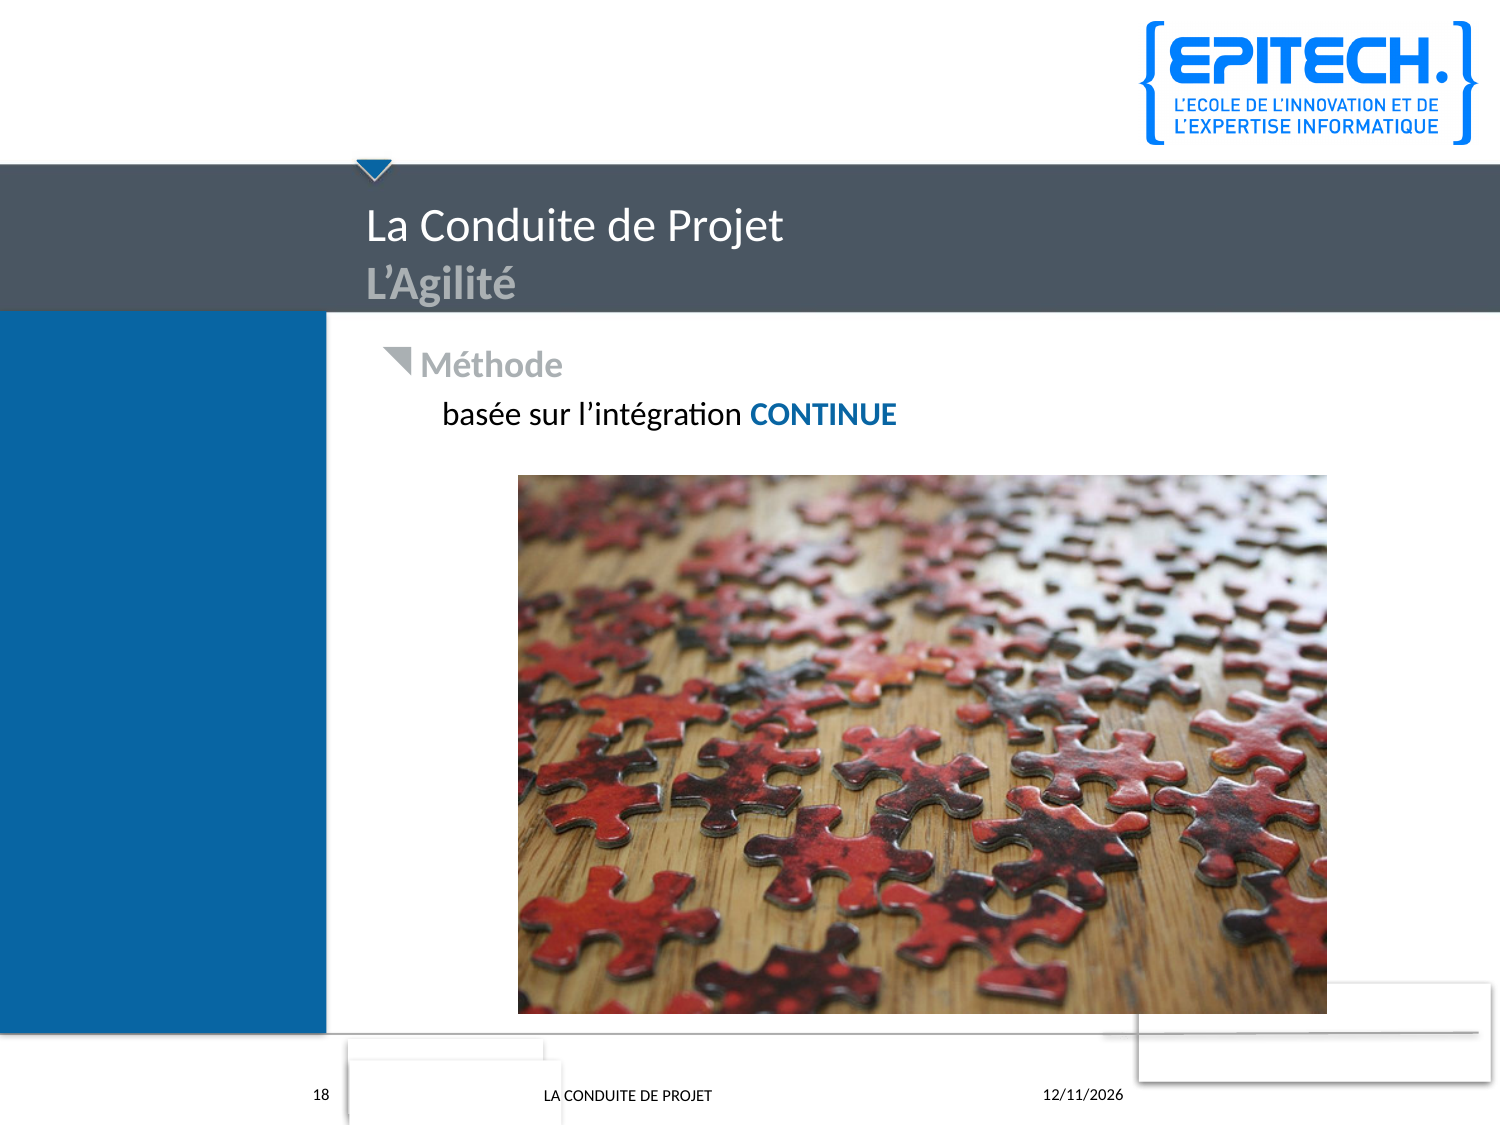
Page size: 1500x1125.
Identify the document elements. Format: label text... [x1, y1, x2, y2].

picture [0, 0, 1500, 1125]
footer LA CONDUITE DE PROJET [543, 1061, 910, 1105]
title La Conduite de Projet L’Agilité [366, 193, 1479, 310]
list Méthode basée sur l’intégration CONTINUE [382, 340, 1437, 446]
